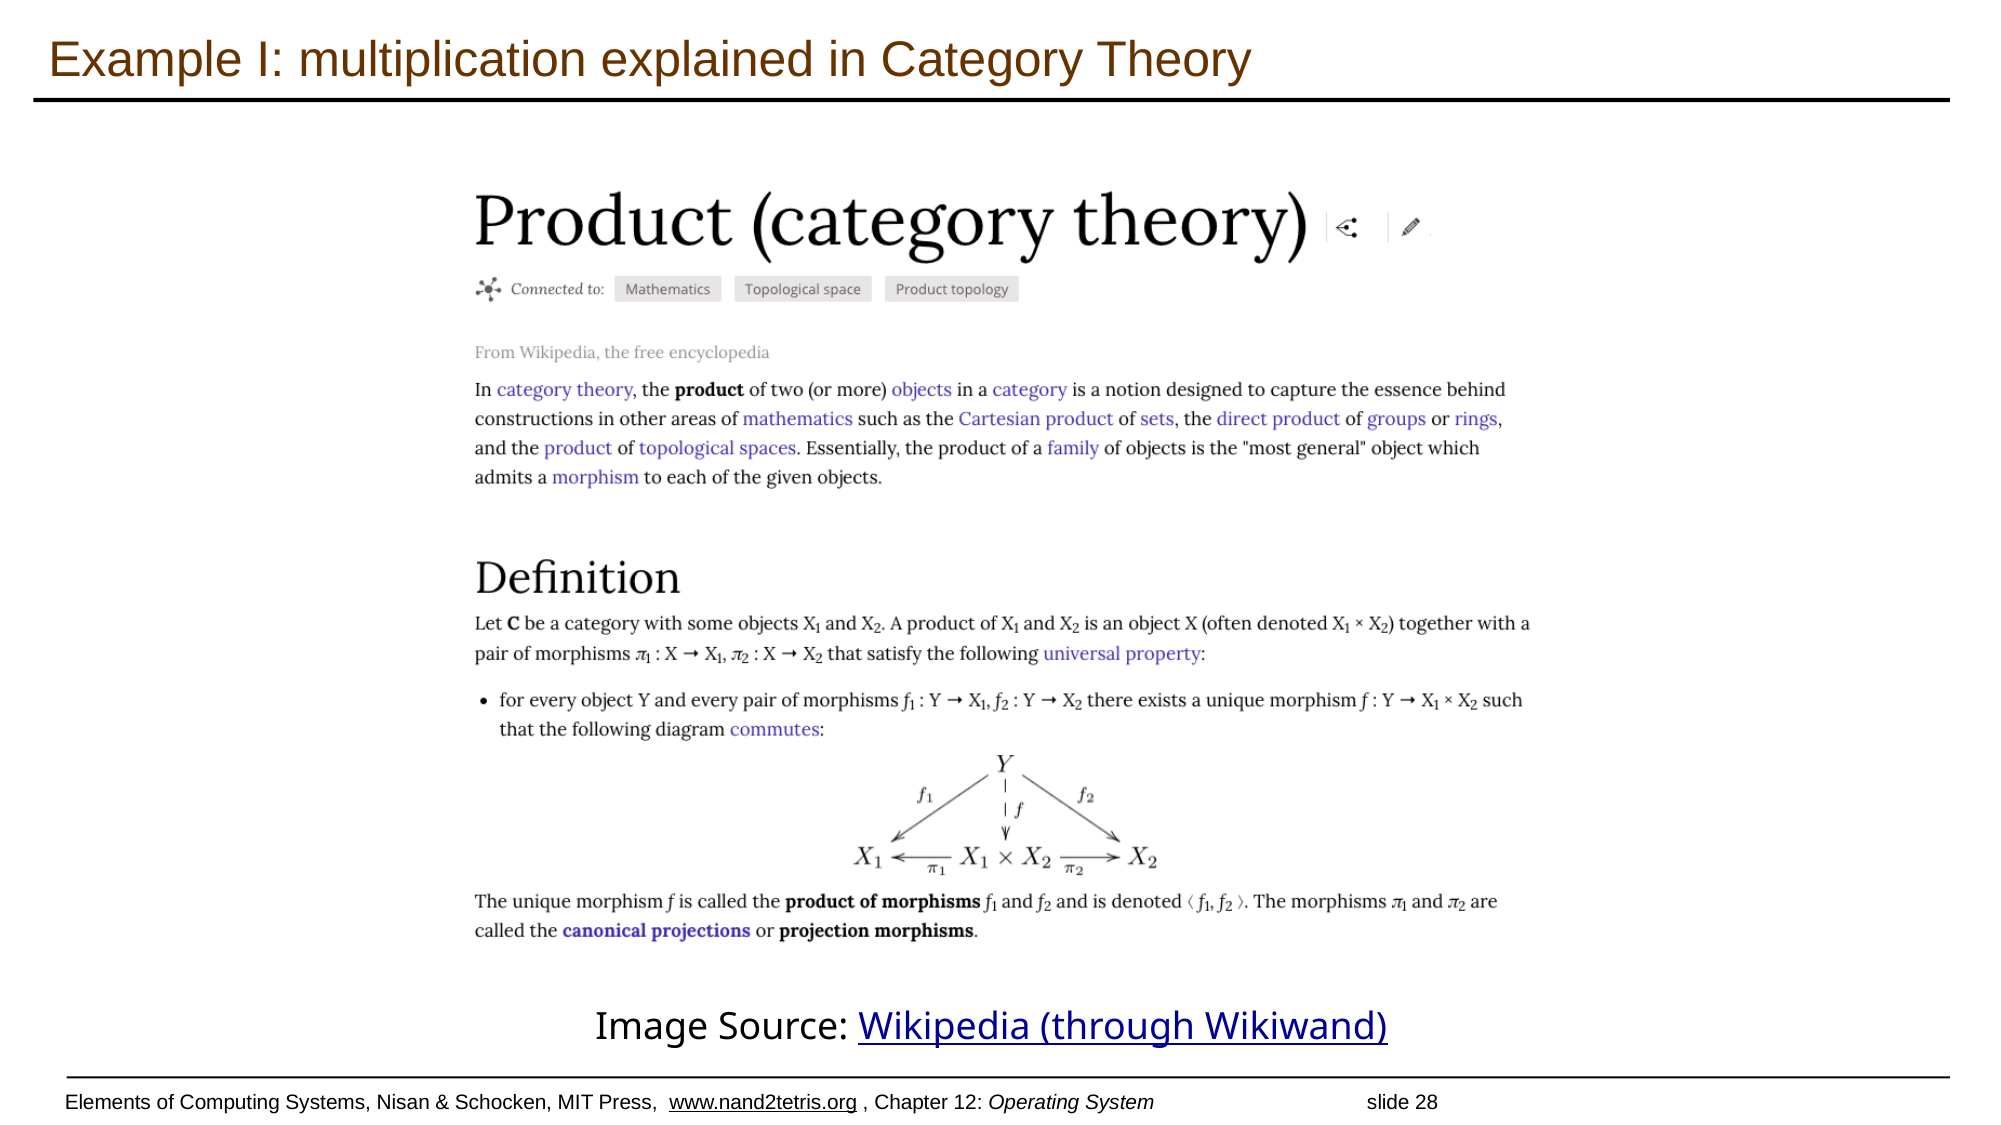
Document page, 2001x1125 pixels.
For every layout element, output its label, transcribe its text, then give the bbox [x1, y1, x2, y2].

text_box Image Source: Wikipedia (through Wikiwand) [580, 994, 1403, 1061]
picture [462, 172, 1538, 953]
title Example I: multiplication explained in Category Theory [33, 12, 1950, 100]
